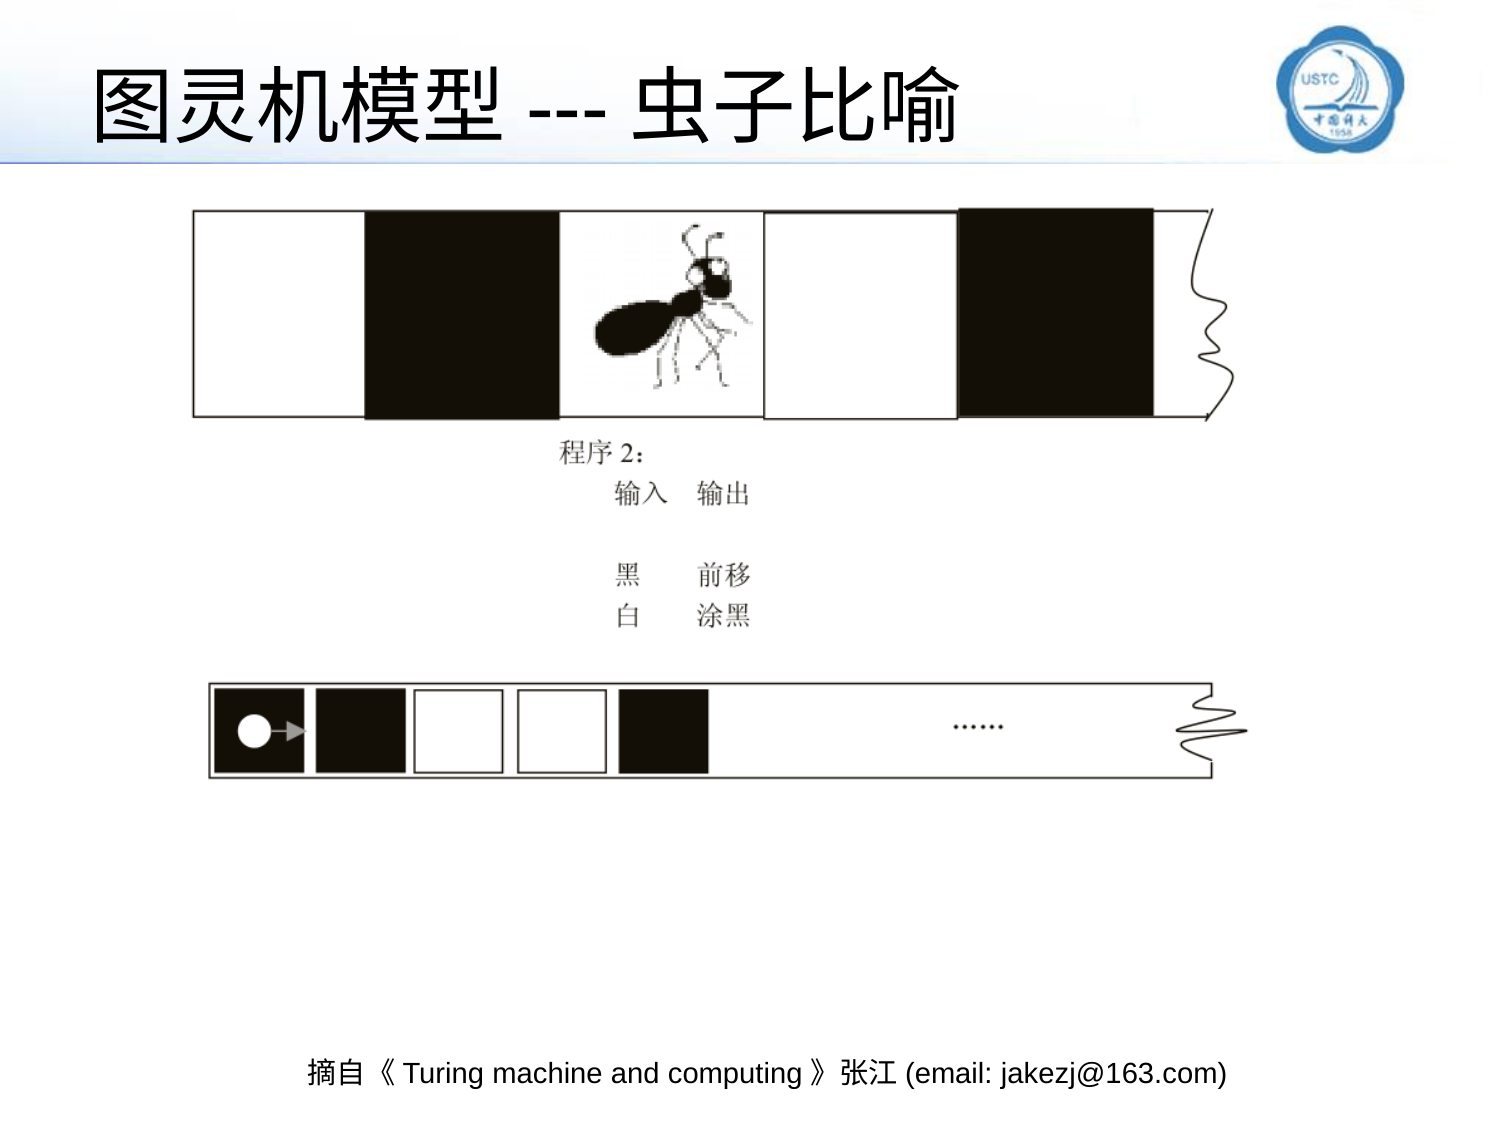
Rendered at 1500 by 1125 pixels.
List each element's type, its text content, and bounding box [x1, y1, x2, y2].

picture [0, 0, 1500, 164]
text_box 摘自《Turing machine and computing》张江(email: jakezj@163.com) [147, 1046, 1388, 1097]
title 图灵机模型---虫子比喻 [75, 45, 1425, 161]
picture [182, 196, 1251, 640]
picture [201, 668, 1256, 785]
